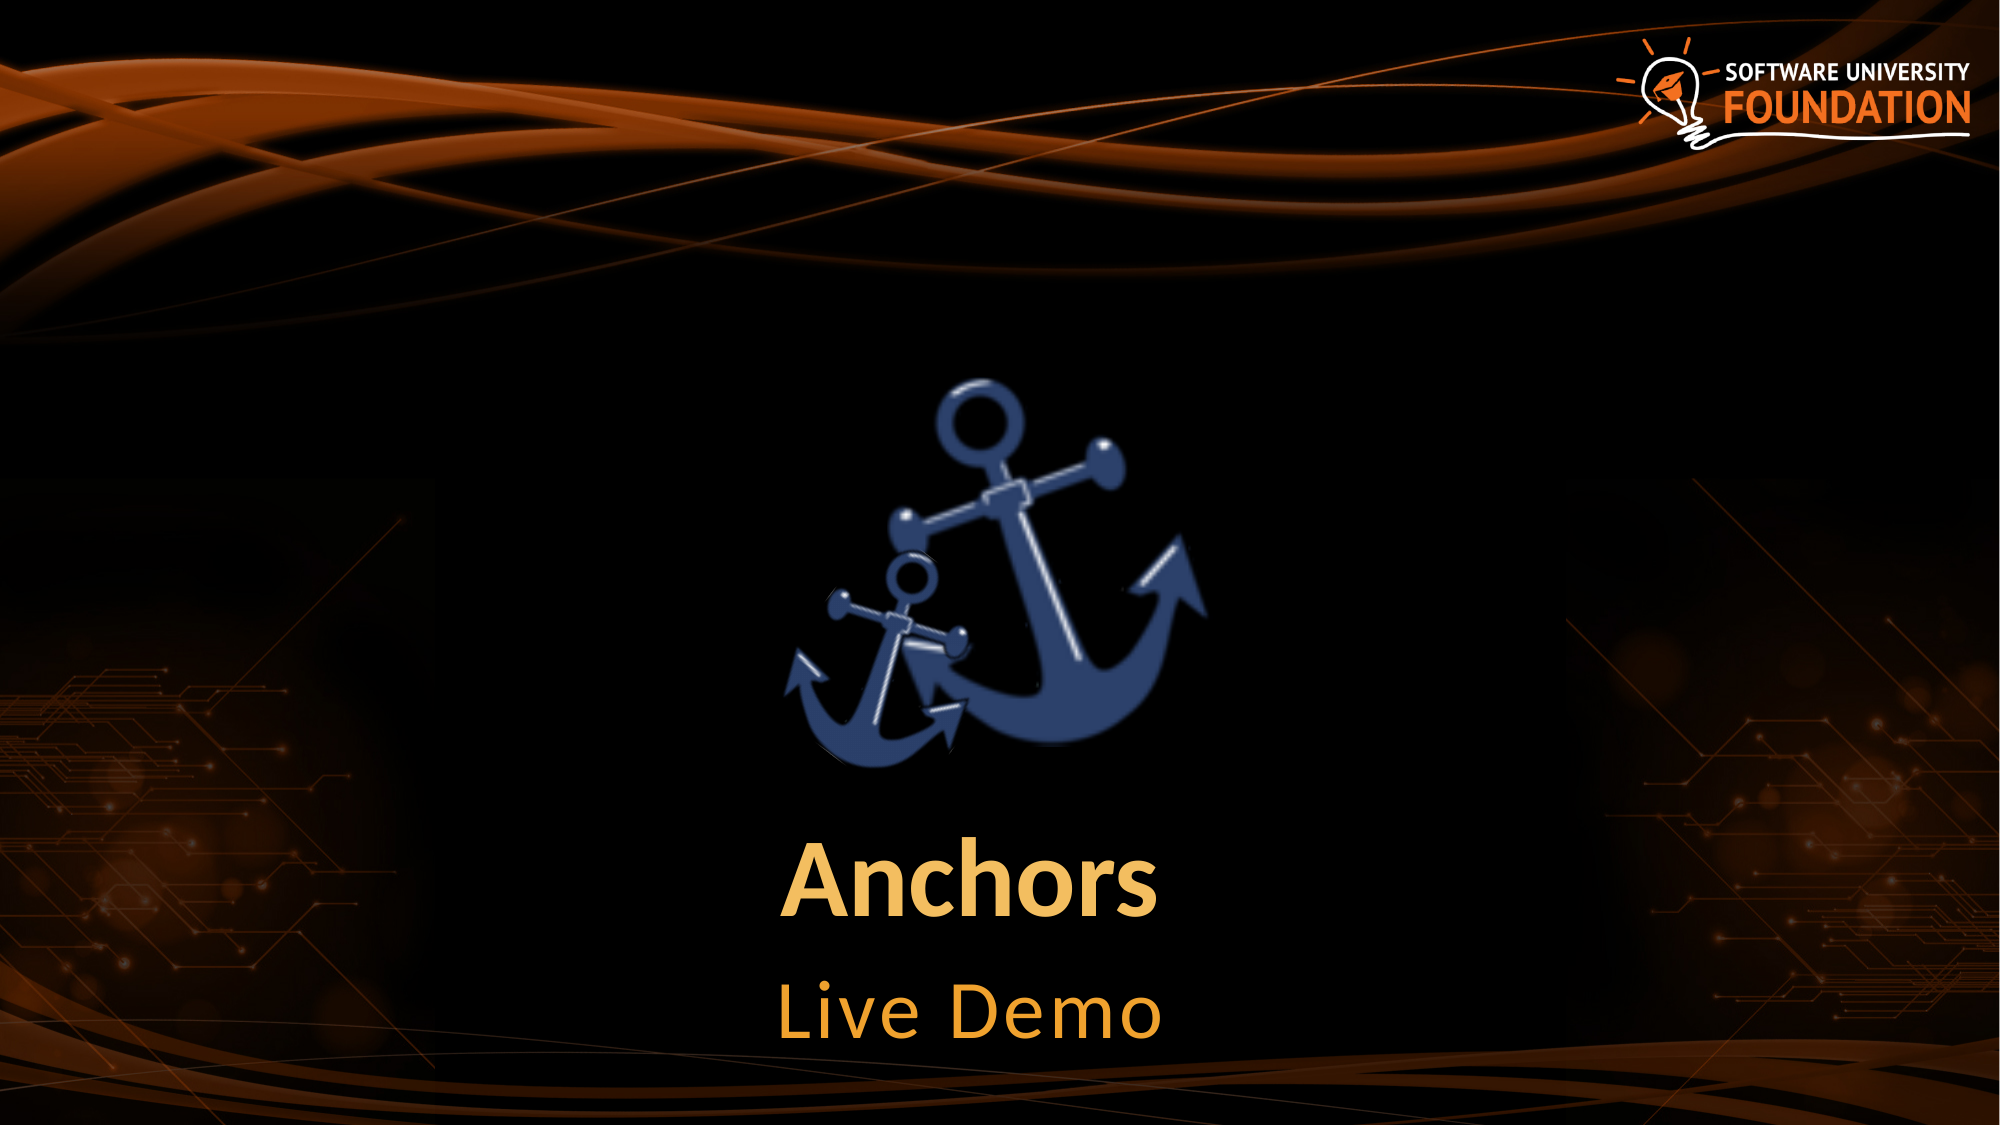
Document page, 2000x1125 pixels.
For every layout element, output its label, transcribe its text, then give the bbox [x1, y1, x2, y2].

picture [0, 0, 2000, 1125]
list Live Demo [237, 944, 1704, 1057]
title Anchors [237, 812, 1704, 944]
